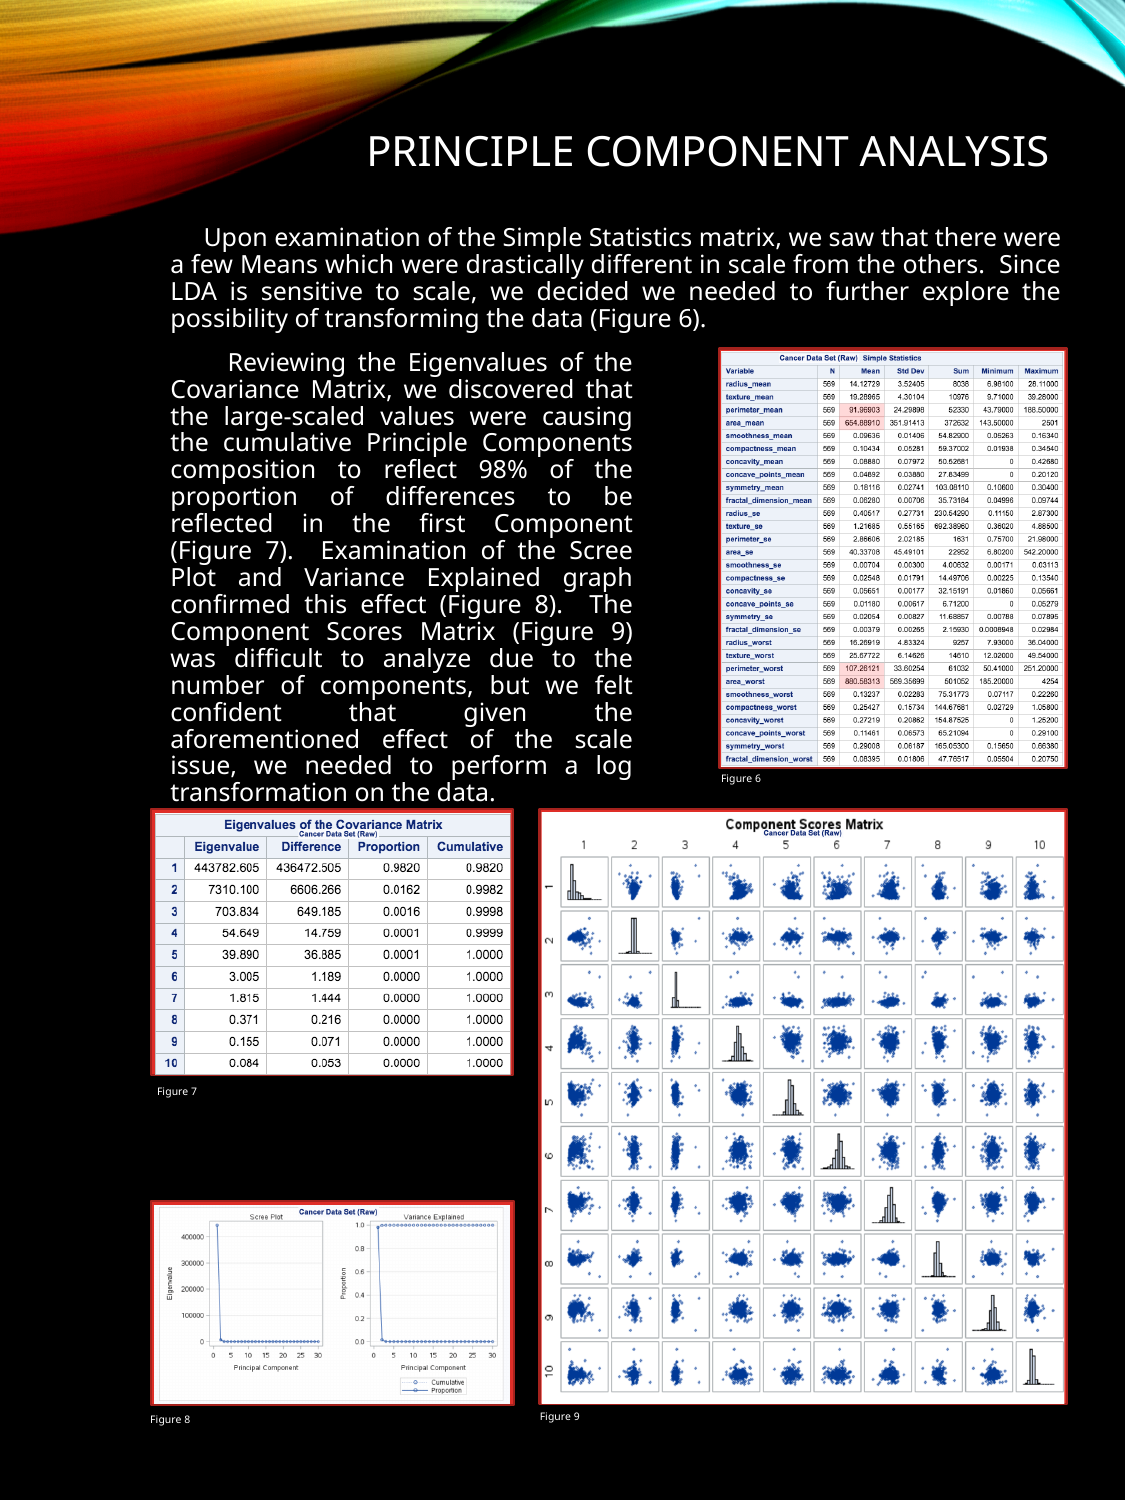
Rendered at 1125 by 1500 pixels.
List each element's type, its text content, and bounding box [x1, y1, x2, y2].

text_box Figure 6 [706, 764, 972, 792]
text_box Reviewing the Eigenvalues of the Covariance Matrix, we discovered that the large-scaled values were causing the cumulative Principle Components composition to reflect 98% of the proportion of differences to be reflected in the first Component (Figure 7). Examination of the Scree Plot and Variance Explained graph confirmed this effect (Figure 8). The Component Scores Matrix (Figure 9) was difficult to analyze due to the number of components, but we felt confident that given the aforementioned effect of the scale issue, we needed to perform a log transformation on the data. [155, 342, 649, 815]
text_box Figure 7 [142, 1077, 408, 1105]
text_box [150, 808, 514, 1076]
text_box Figure 9 [524, 1402, 791, 1430]
picture [0, 0, 1125, 237]
text_box Figure 8 [135, 1405, 401, 1433]
picture [154, 813, 511, 1075]
list Upon examination of the Simple Statistics matrix, we saw that there were a few Means which were drastically different in scale from the others. Since LDA is sensitive to scale, we decided we needed to further explore the possibility of transforming the data (Figure 6). [155, 217, 1078, 1088]
title principle component analysis [0, 96, 1065, 209]
picture [154, 1205, 510, 1405]
picture [541, 812, 1065, 1404]
text_box [150, 1200, 515, 1406]
text_box [791, 1088, 1068, 1405]
picture [720, 350, 1065, 767]
